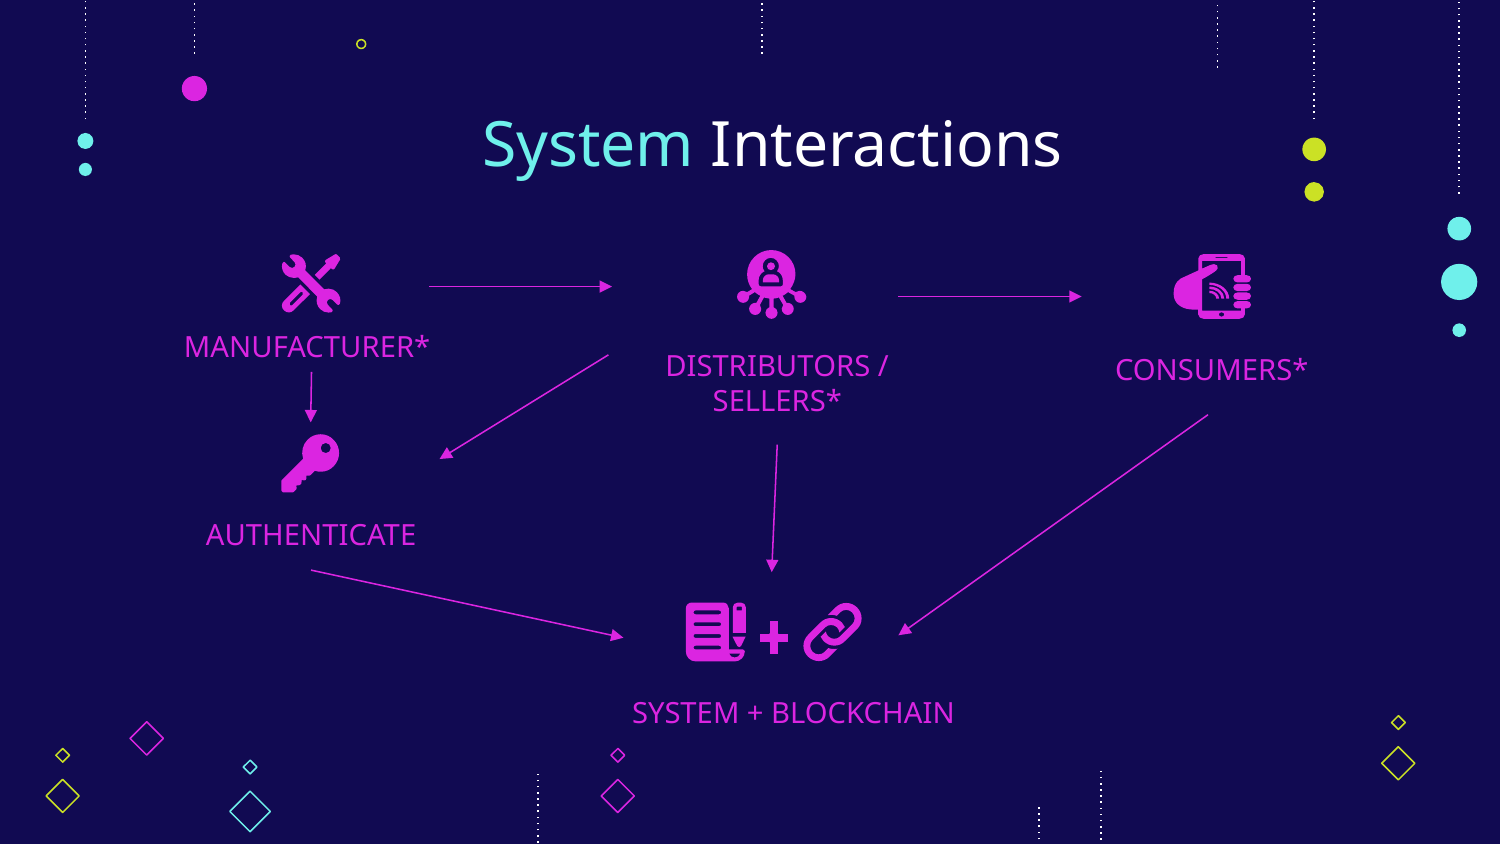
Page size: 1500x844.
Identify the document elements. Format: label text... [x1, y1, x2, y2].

text_box CONSUMERS* [1081, 336, 1342, 384]
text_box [599, 287, 610, 293]
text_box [801, 602, 864, 662]
text_box MANUFACTURER* [163, 313, 451, 360]
text_box [1173, 254, 1251, 319]
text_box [898, 414, 1209, 636]
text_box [1069, 297, 1079, 303]
title System Interactions [163, 88, 1382, 167]
text_box [130, 721, 164, 756]
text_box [771, 444, 778, 573]
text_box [310, 569, 624, 638]
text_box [685, 602, 747, 662]
text_box [759, 620, 789, 655]
text_box DISTRIBUTORS / SELLERS* [647, 331, 908, 408]
text_box [1304, 182, 1324, 202]
text_box AUTHENTICATE [181, 501, 442, 549]
text_box SYSTEM + BLOCKCHAIN [611, 679, 976, 727]
text_box [1302, 137, 1327, 162]
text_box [439, 354, 609, 460]
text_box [736, 249, 807, 320]
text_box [280, 253, 342, 313]
text_box [281, 434, 340, 493]
